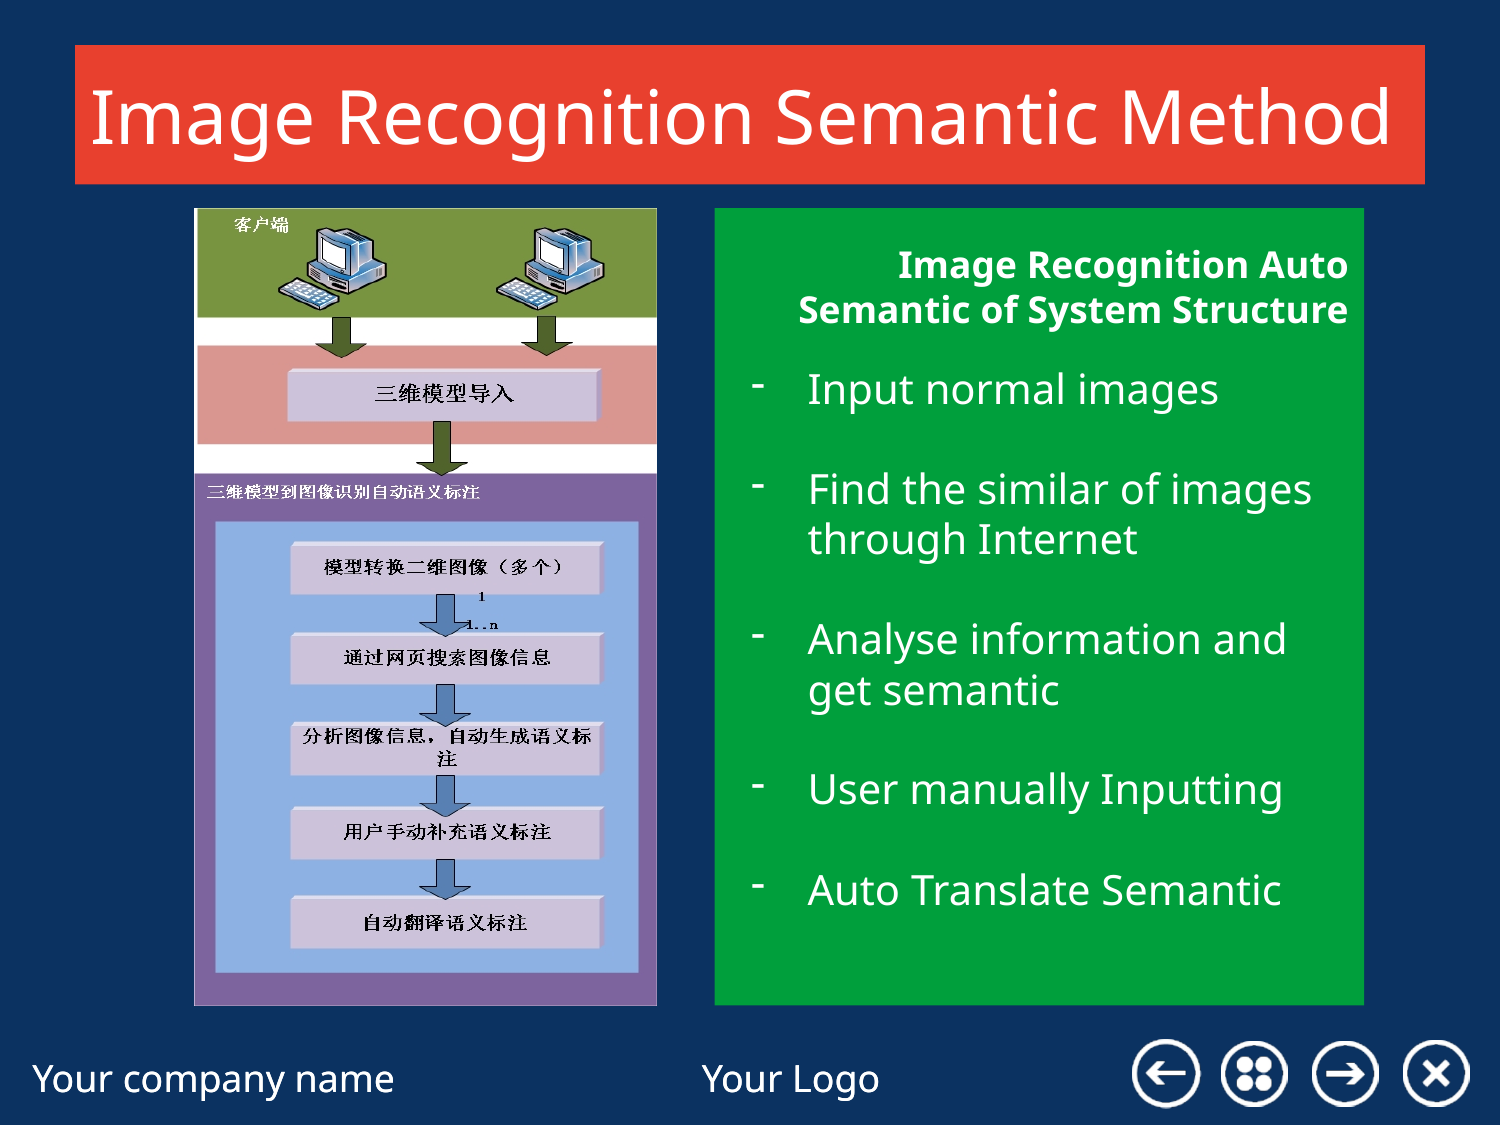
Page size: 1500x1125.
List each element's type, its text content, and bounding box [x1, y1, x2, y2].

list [194, 207, 657, 1006]
picture [1221, 1041, 1288, 1107]
title Image Recognition Semantic Method [75, 45, 1425, 185]
picture [1132, 1039, 1202, 1109]
text_box Image Recognition Auto Semantic of System Structure [714, 234, 1365, 339]
picture [1403, 1040, 1470, 1107]
text_box Input normal images Find the similar of images through Internet Analyse information and get semantic User manually Inputting Auto Translate Semantic [736, 355, 1332, 971]
picture [1312, 1041, 1379, 1107]
text_box [712, 206, 1366, 1007]
